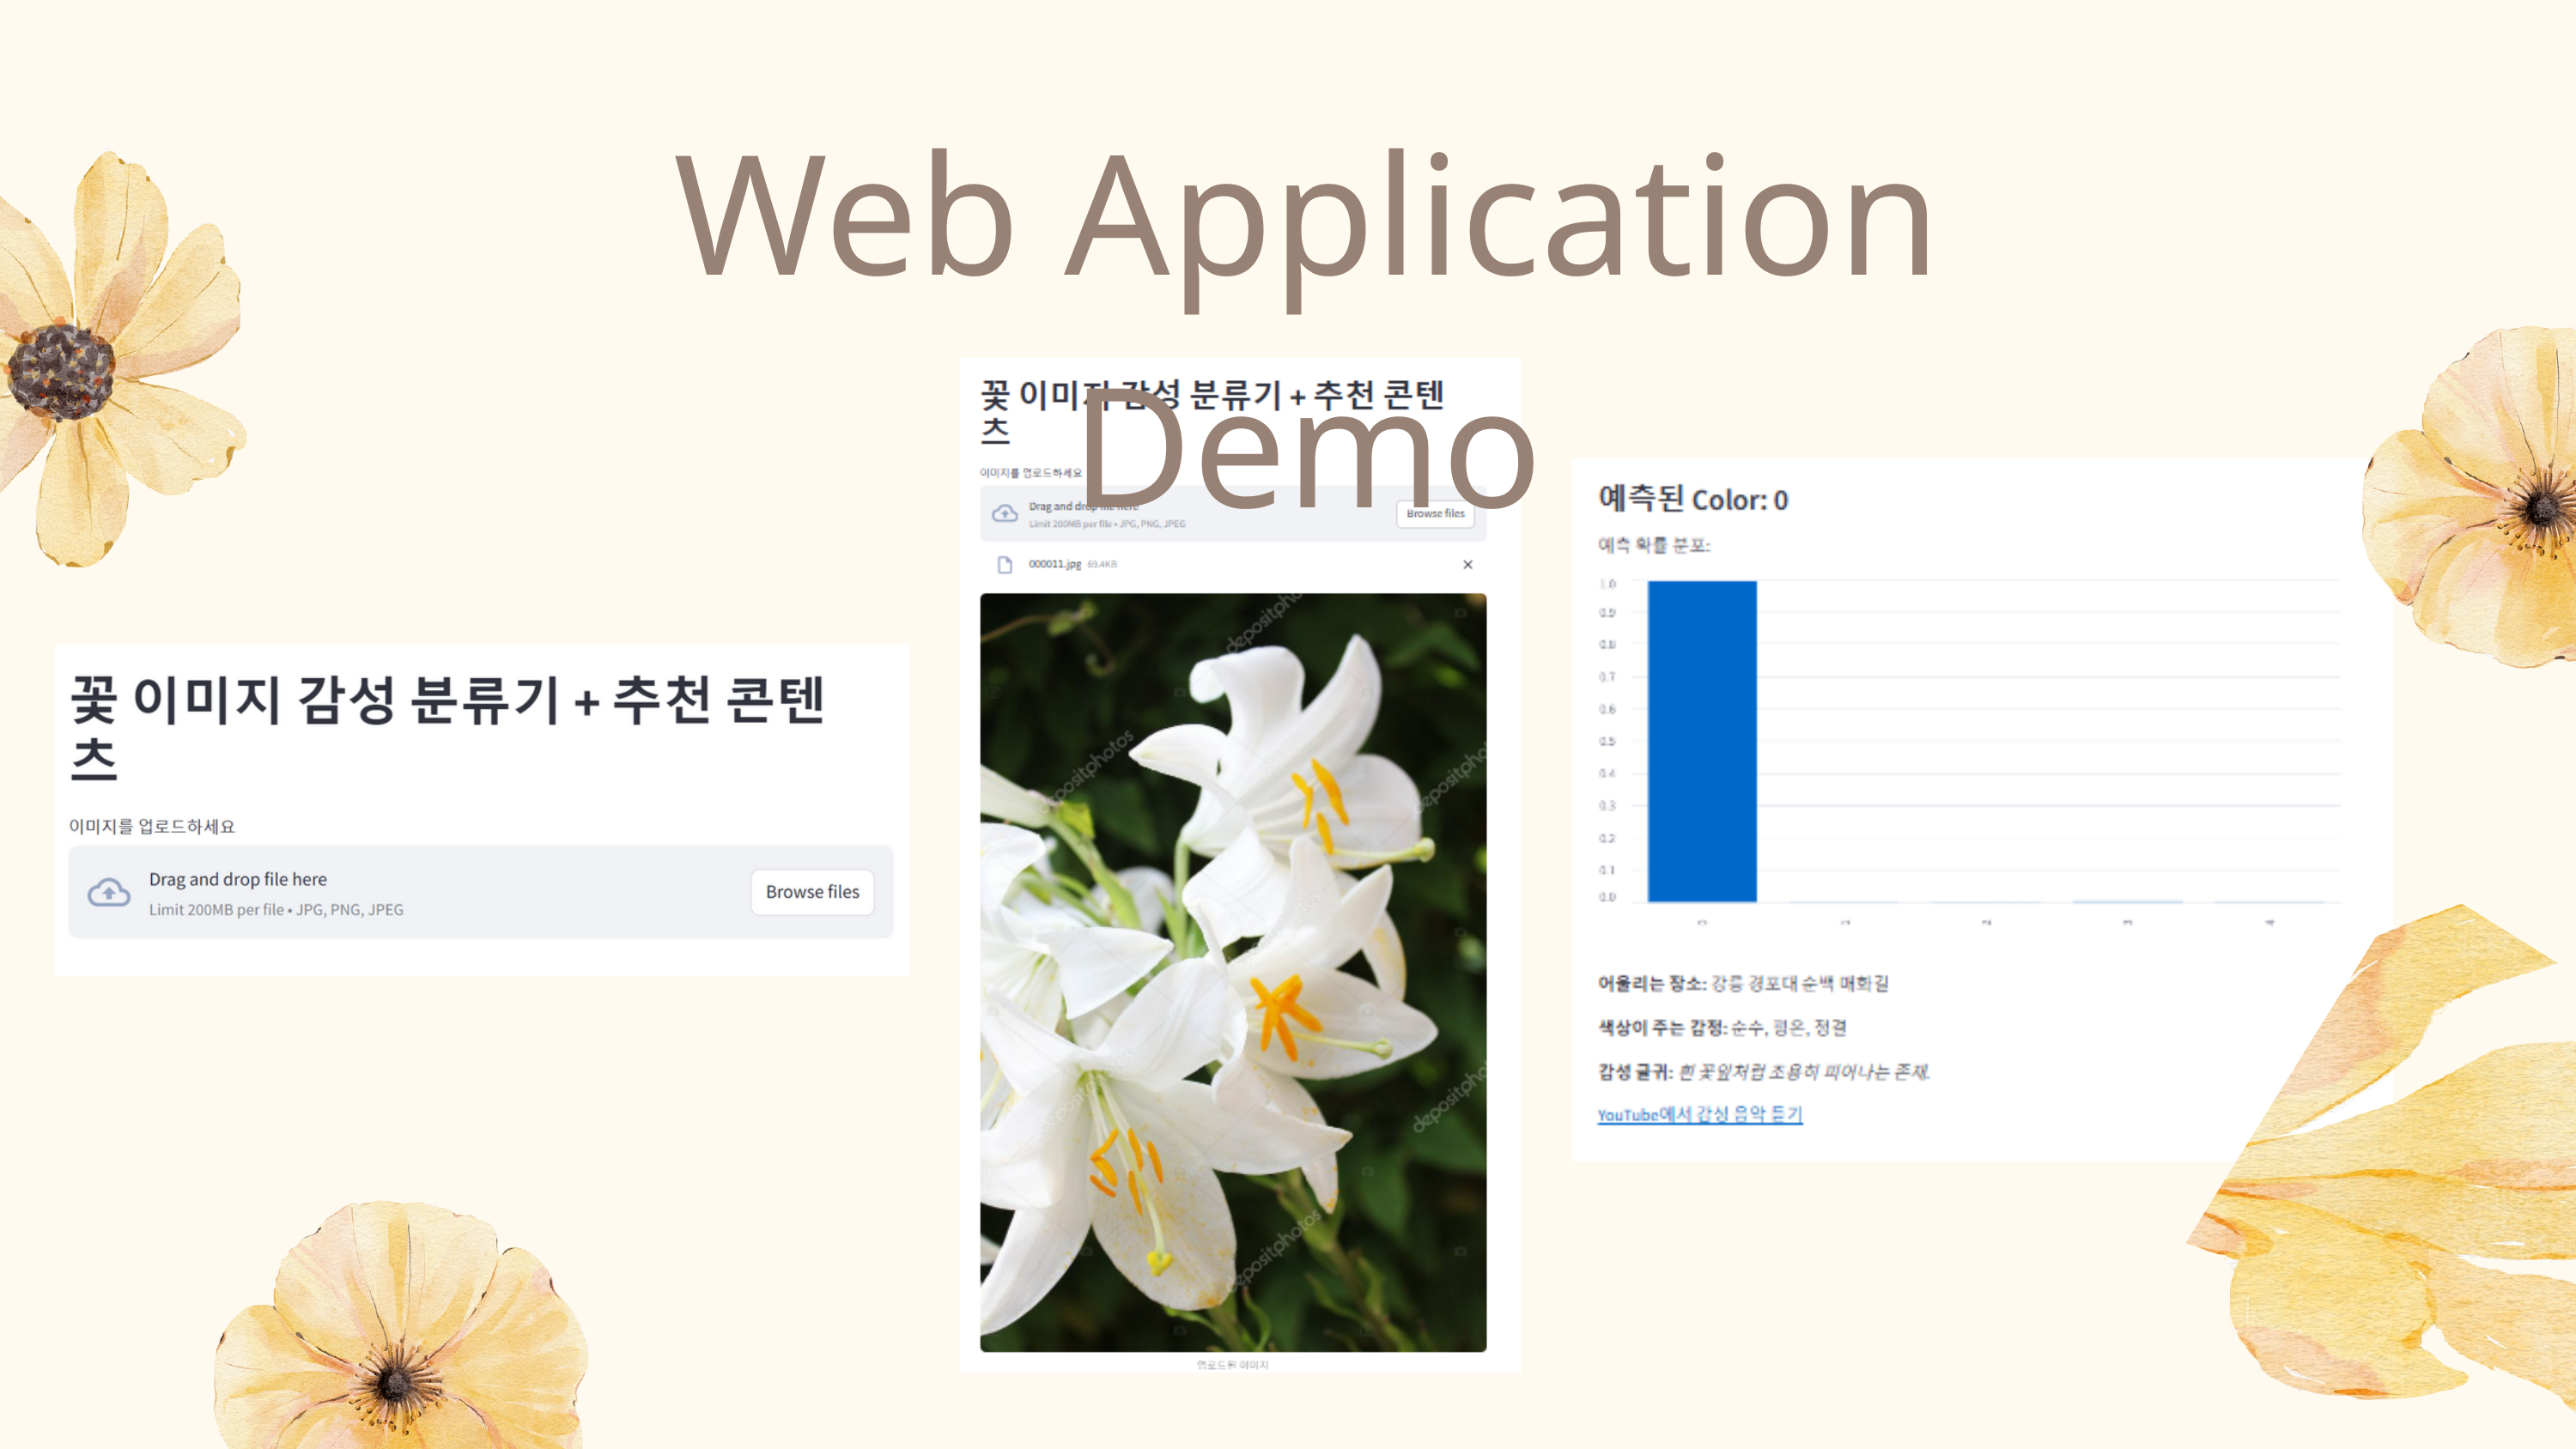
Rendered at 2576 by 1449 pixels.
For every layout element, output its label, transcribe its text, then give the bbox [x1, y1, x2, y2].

text_box [959, 542, 1522, 1373]
text_box [213, 1200, 590, 1449]
text_box [2361, 325, 2576, 670]
text_box [54, 644, 909, 976]
text_box Web Application Demo [558, 75, 2057, 542]
text_box [2057, 874, 2576, 1449]
text_box [1571, 458, 2394, 1161]
text_box [0, 149, 247, 567]
